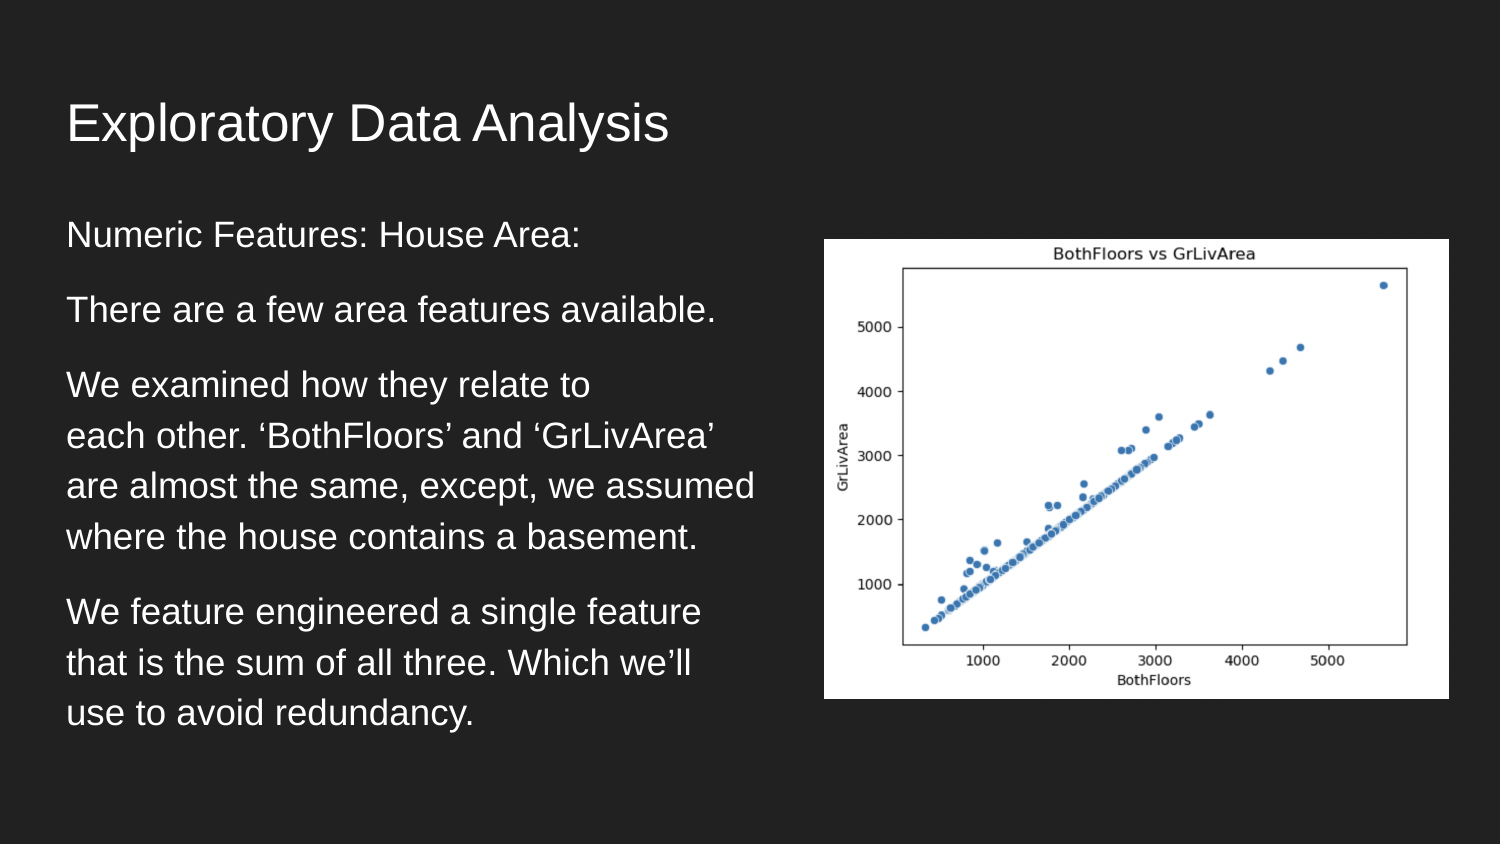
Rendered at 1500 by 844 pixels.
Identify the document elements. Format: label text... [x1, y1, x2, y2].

title Exploratory Data Analysis [51, 72, 1449, 167]
picture [824, 239, 1450, 699]
list Numeric Features: House Area: There are a few area features available. We examined how they relate to each other. ‘BothFloors’ and ‘GrLivArea’ are almost the same, except, we assumed where the house contains a basement. We feature engineered a single feature that is the sum of all three. Which we’ll use to avoid redundancy. [51, 189, 1449, 750]
